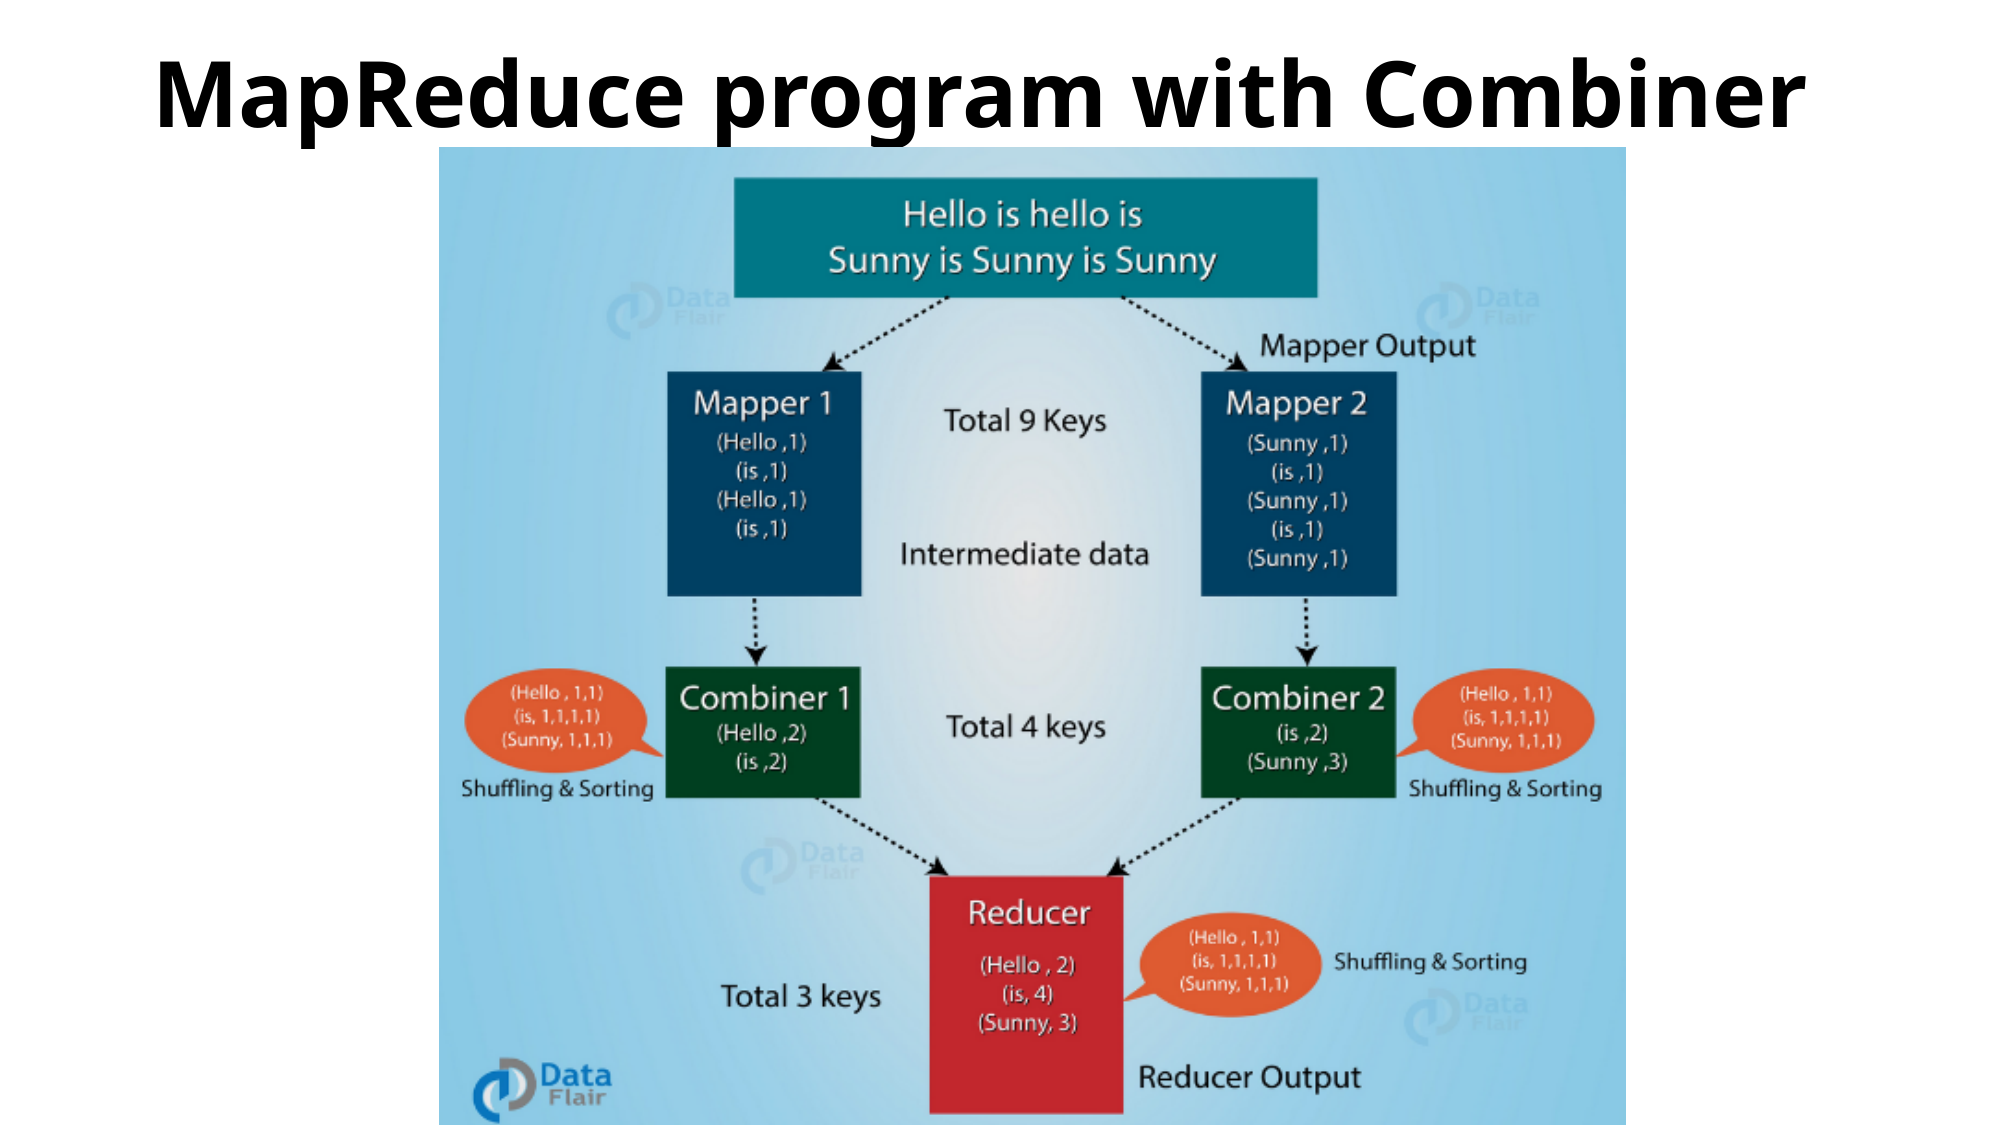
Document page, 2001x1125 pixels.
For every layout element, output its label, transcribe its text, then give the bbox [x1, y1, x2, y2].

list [439, 147, 1626, 1125]
title MapReduce program with Combiner [137, 21, 1863, 175]
